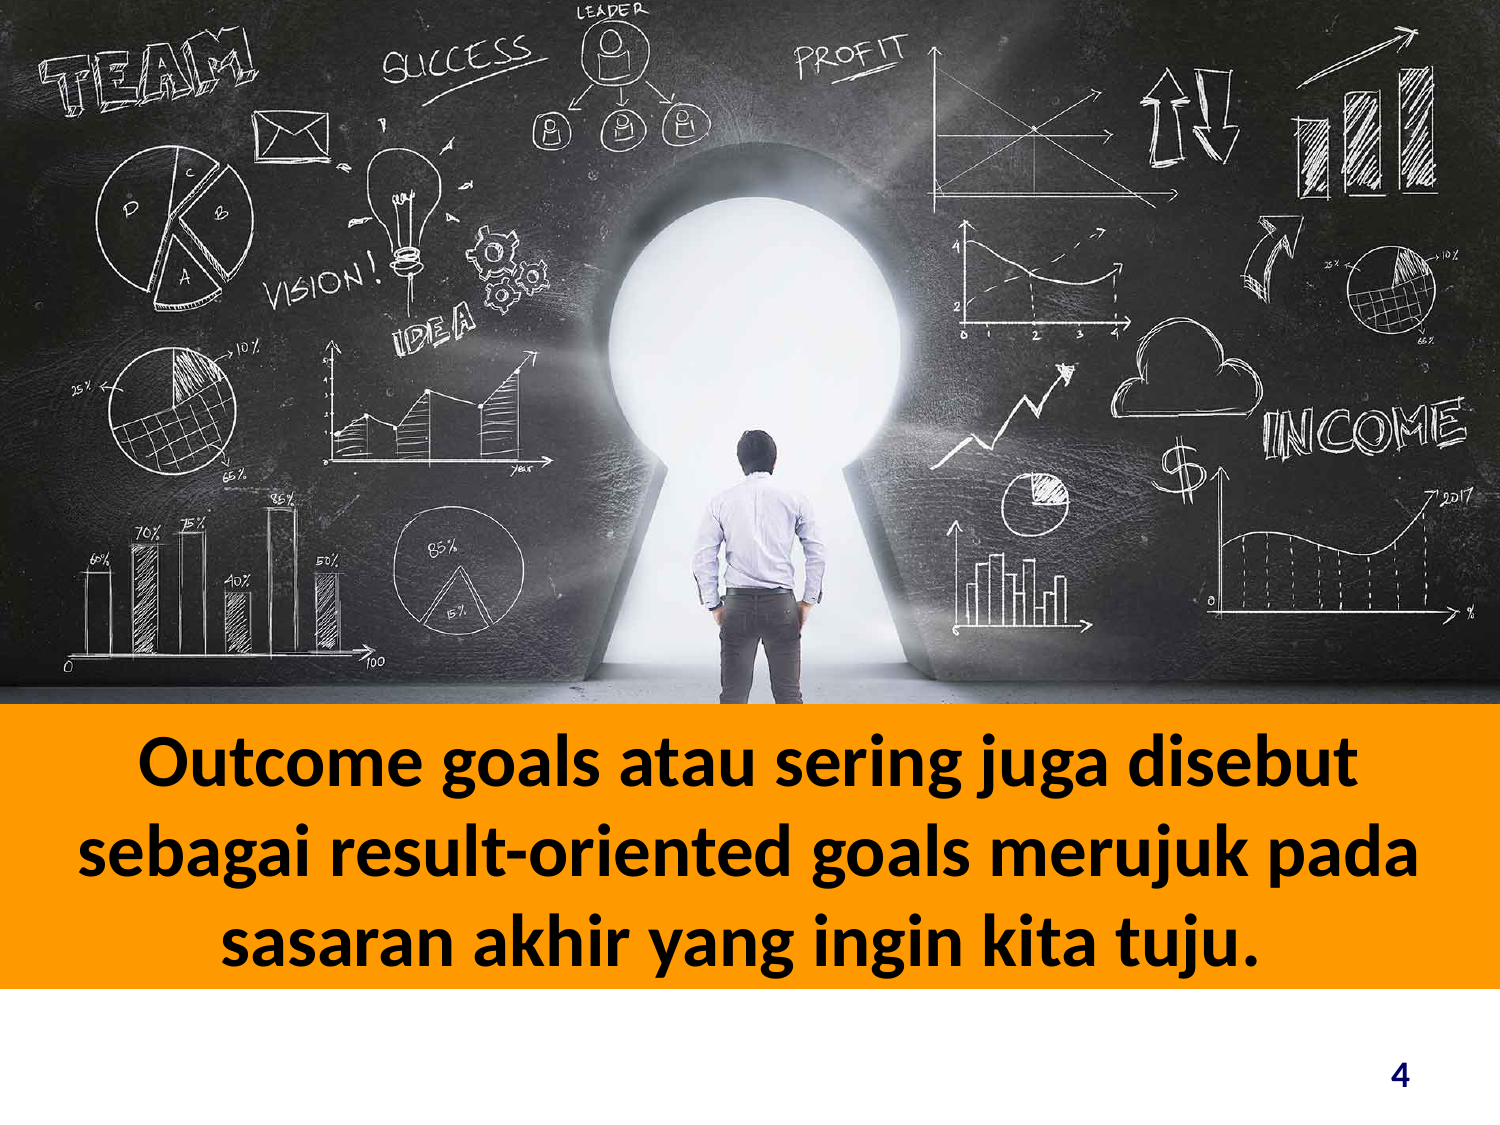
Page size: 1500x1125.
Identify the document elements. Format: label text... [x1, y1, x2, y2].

picture [0, 0, 1500, 878]
text_box Outcome goals atau sering juga disebut sebagai result-oriented goals merujuk pada sasaran akhir yang ingin kita tuju. [0, 883, 1500, 989]
slide_number 4 [1074, 1042, 1425, 1103]
